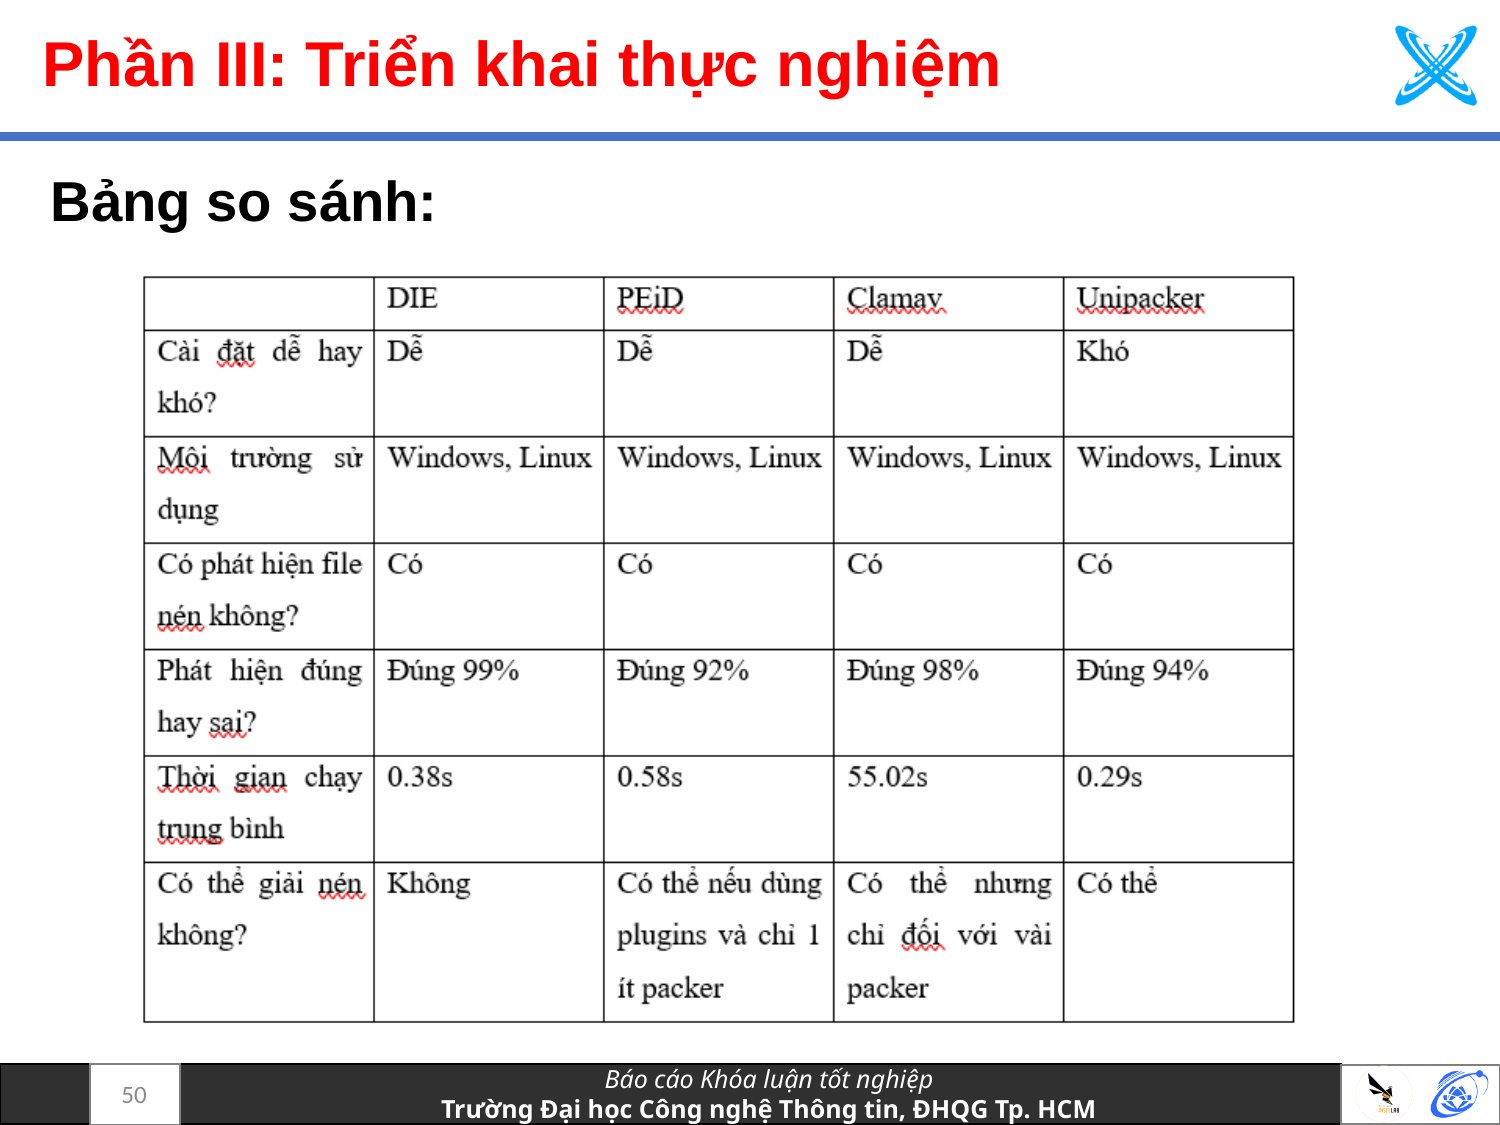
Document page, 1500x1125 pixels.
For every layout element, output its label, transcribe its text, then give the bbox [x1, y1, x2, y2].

picture [1352, 1062, 1416, 1125]
picture [1377, 5, 1493, 125]
slide_number 50 [95, 1063, 162, 1124]
picture [128, 261, 1304, 1034]
list Bảng so sánh: [35, 165, 1446, 1034]
picture [1426, 1053, 1495, 1125]
title Phần III: Triển khai thực nghiệm [27, 23, 1376, 108]
